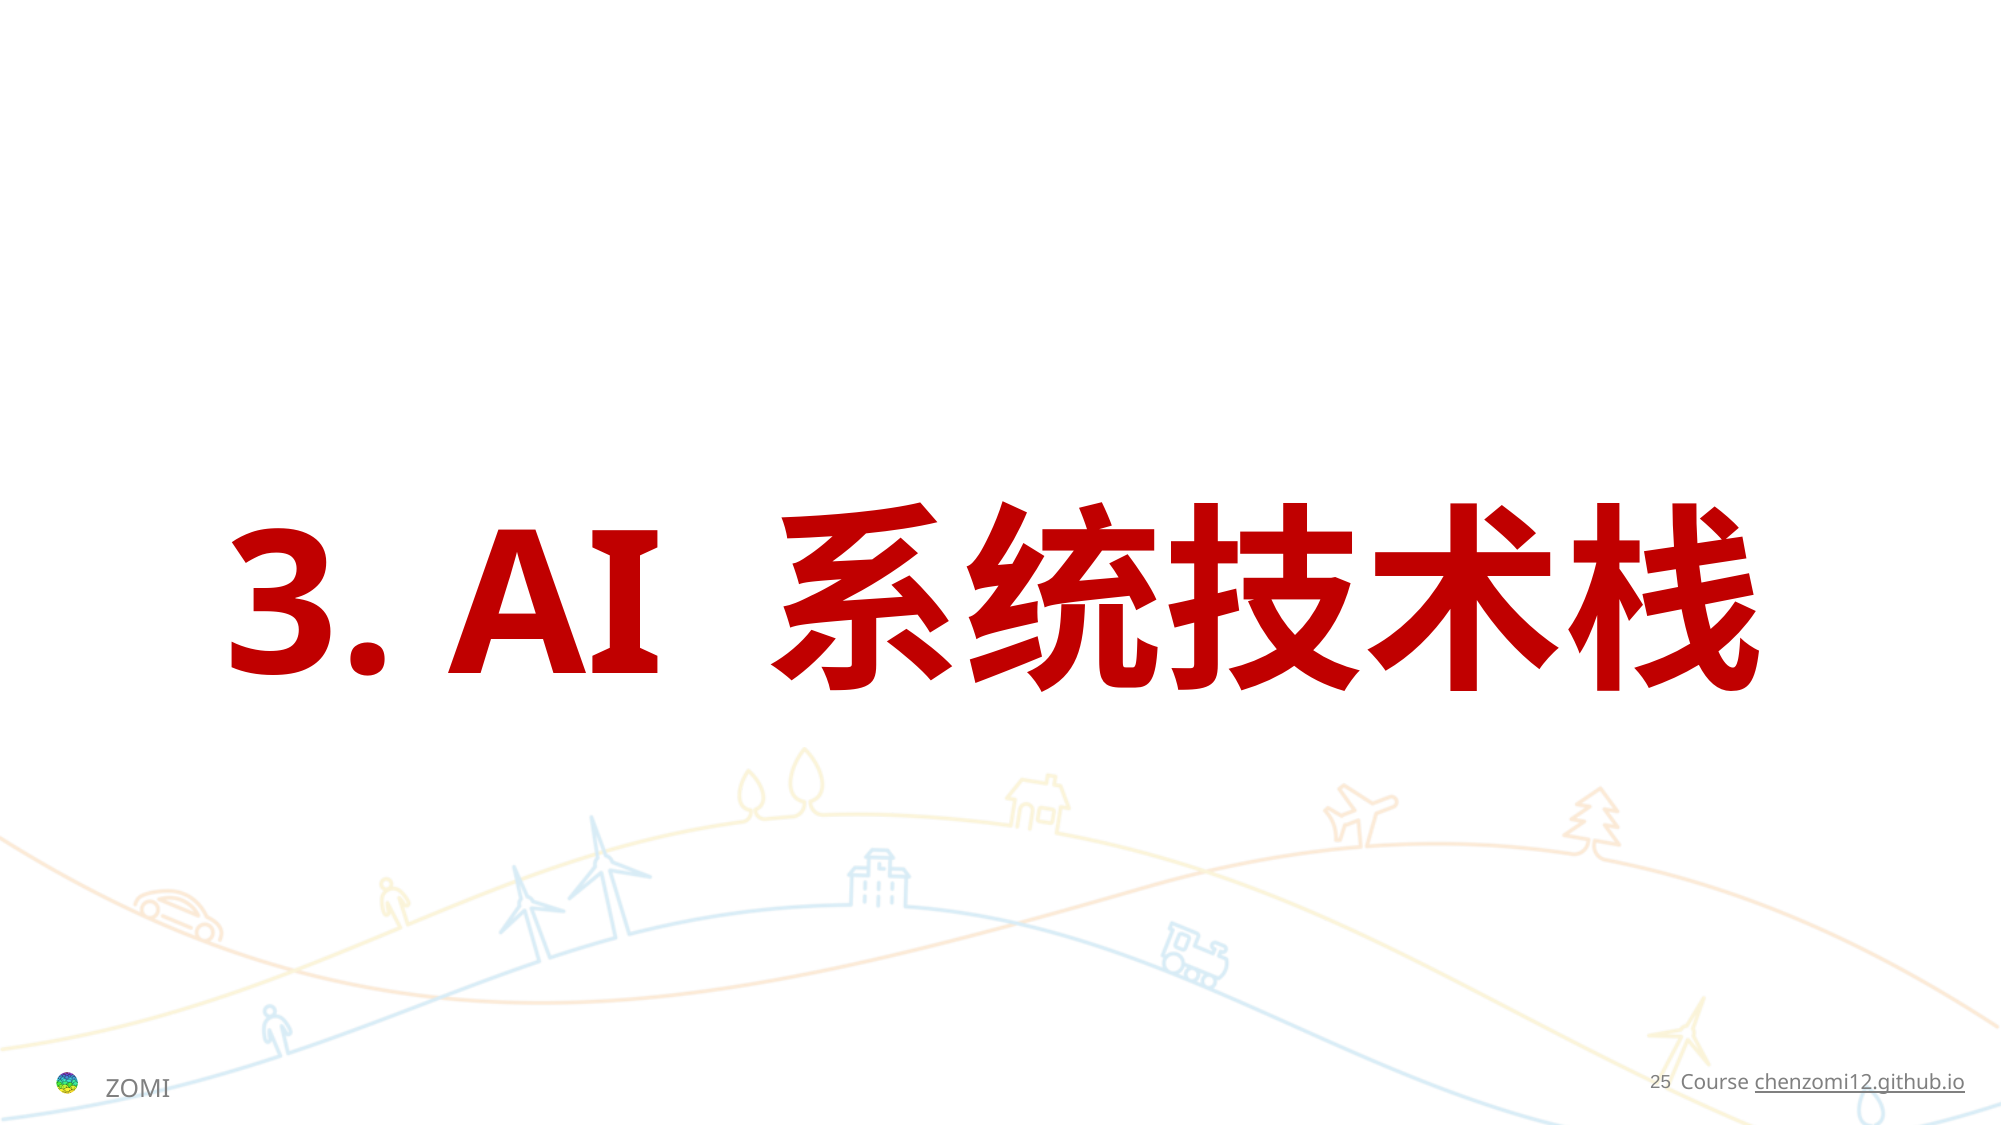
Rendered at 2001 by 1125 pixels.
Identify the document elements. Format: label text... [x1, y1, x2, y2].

picture [57, 1073, 77, 1093]
list 3. AI 系统技术栈 [79, 80, 1910, 986]
